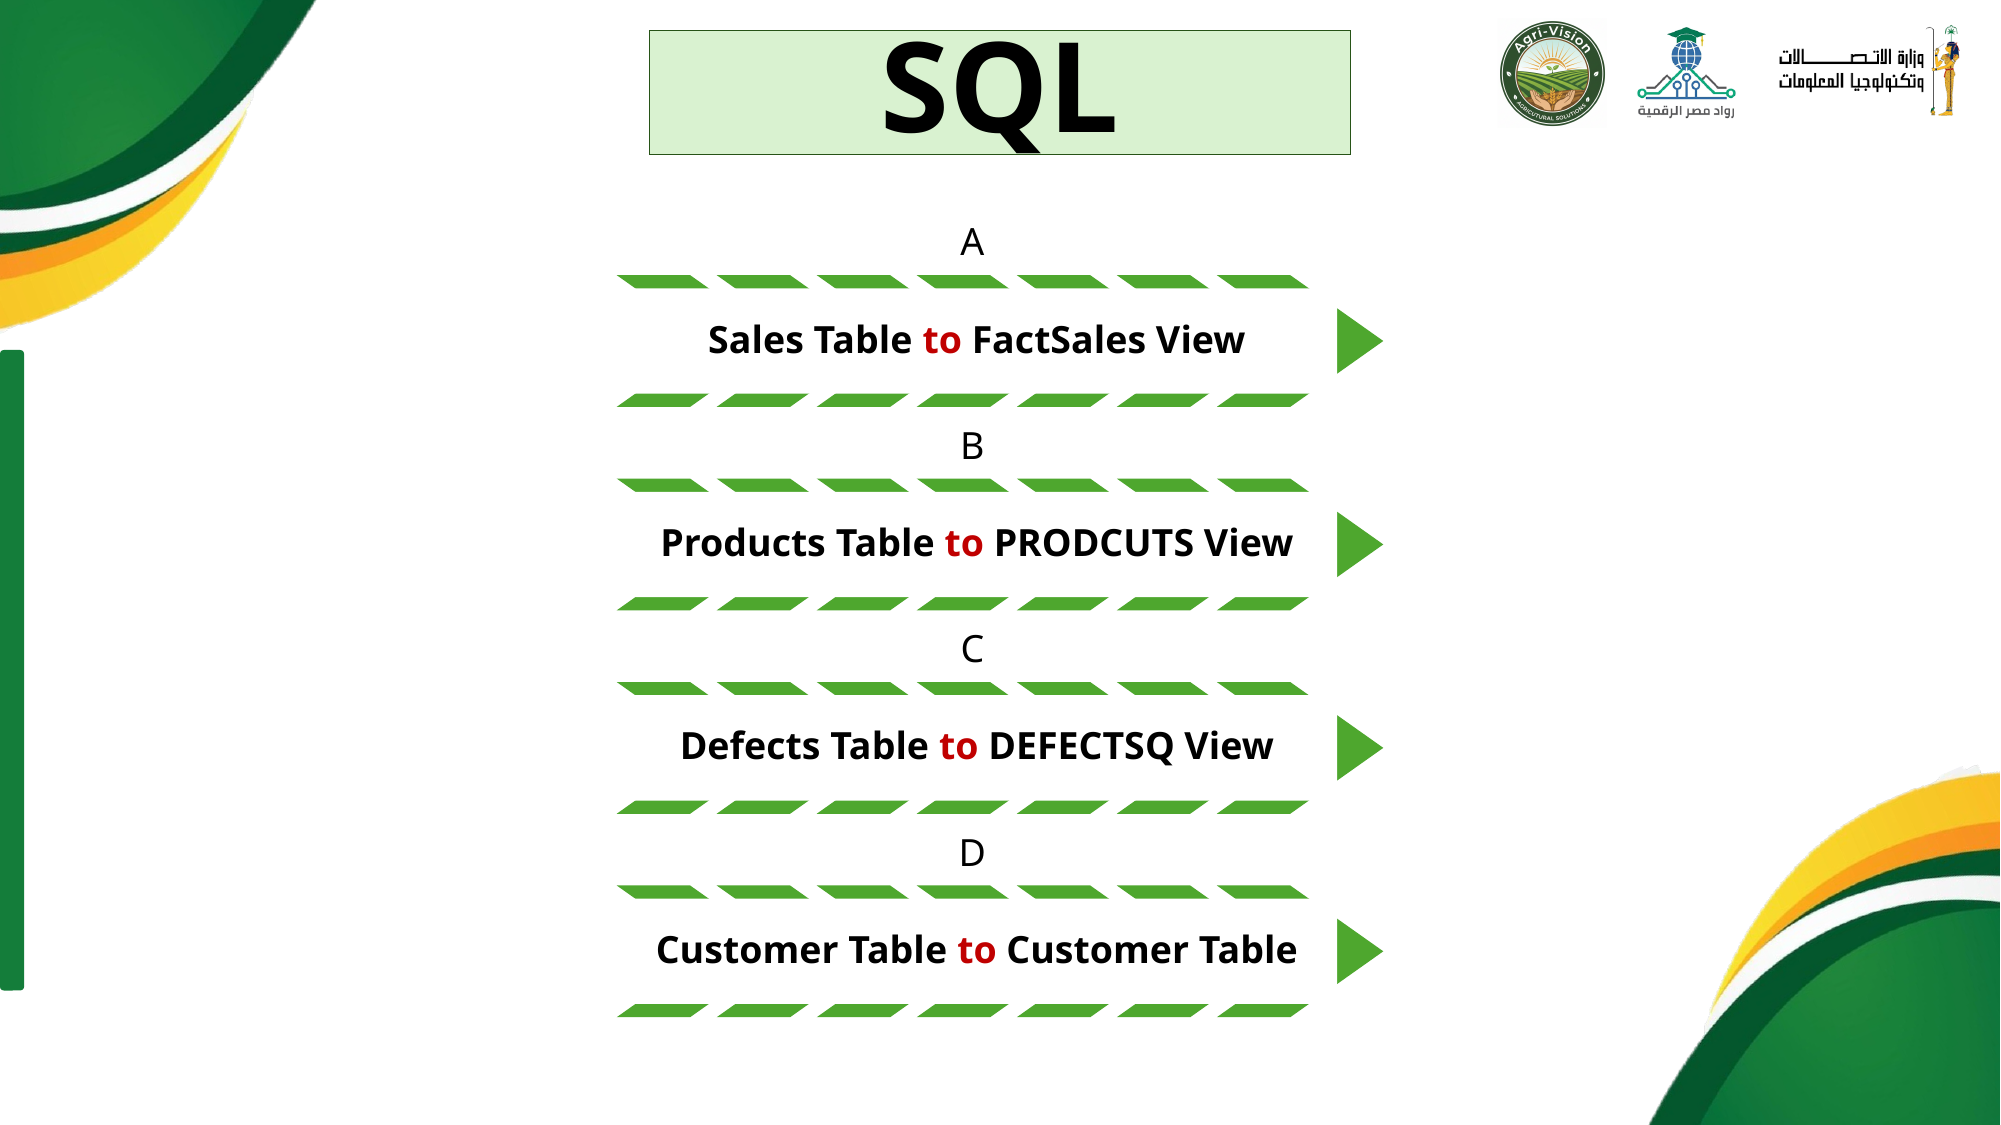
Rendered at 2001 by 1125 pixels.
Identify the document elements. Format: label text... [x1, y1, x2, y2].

title SQL [649, 30, 1351, 155]
picture [1600, 751, 2001, 1125]
picture [0, 0, 388, 334]
picture [1764, 10, 1972, 128]
picture [1497, 18, 1607, 128]
picture [1619, 12, 1751, 144]
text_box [92, 209, 1908, 1019]
